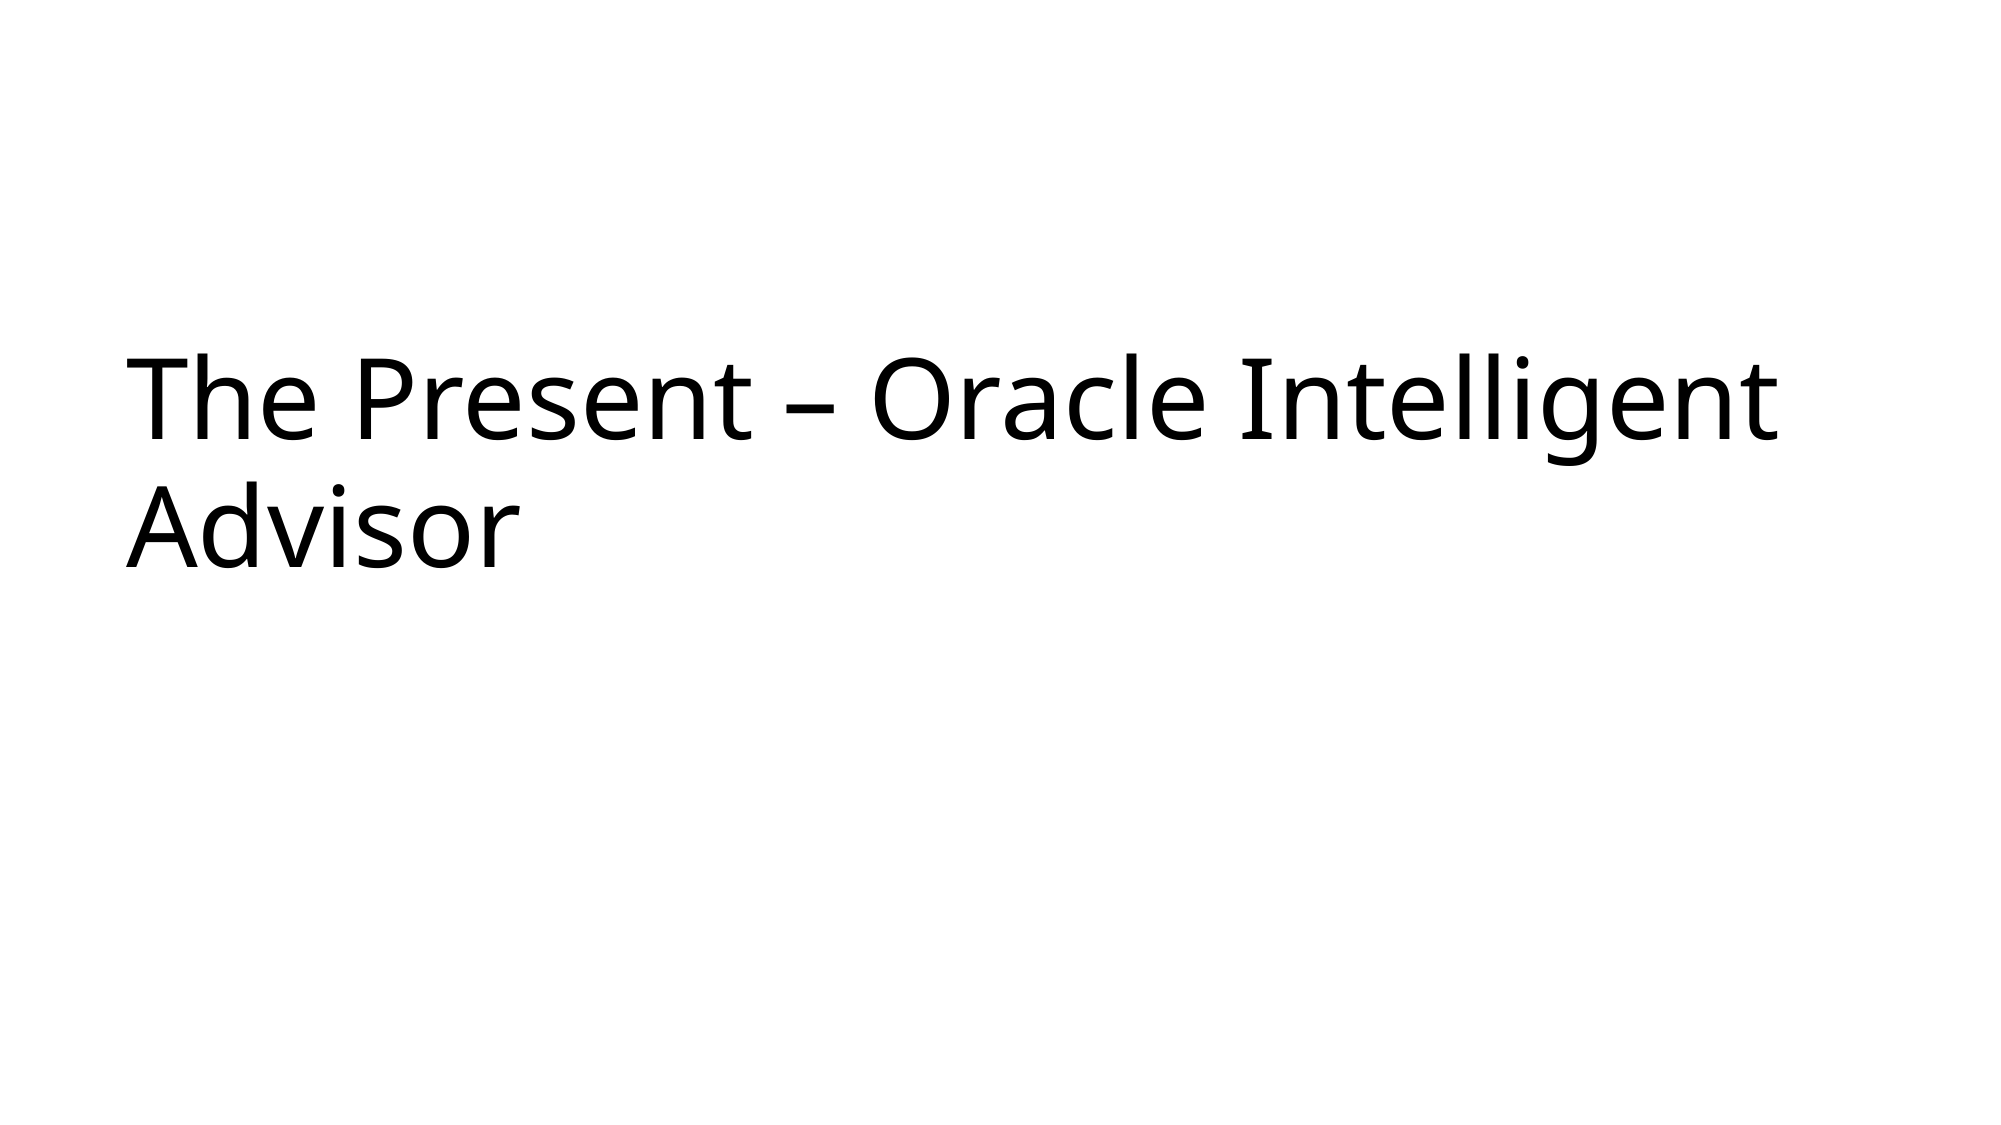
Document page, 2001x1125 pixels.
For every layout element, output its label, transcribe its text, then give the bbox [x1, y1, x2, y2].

title The Present – Oracle Intelligent Advisor [126, 383, 1793, 594]
